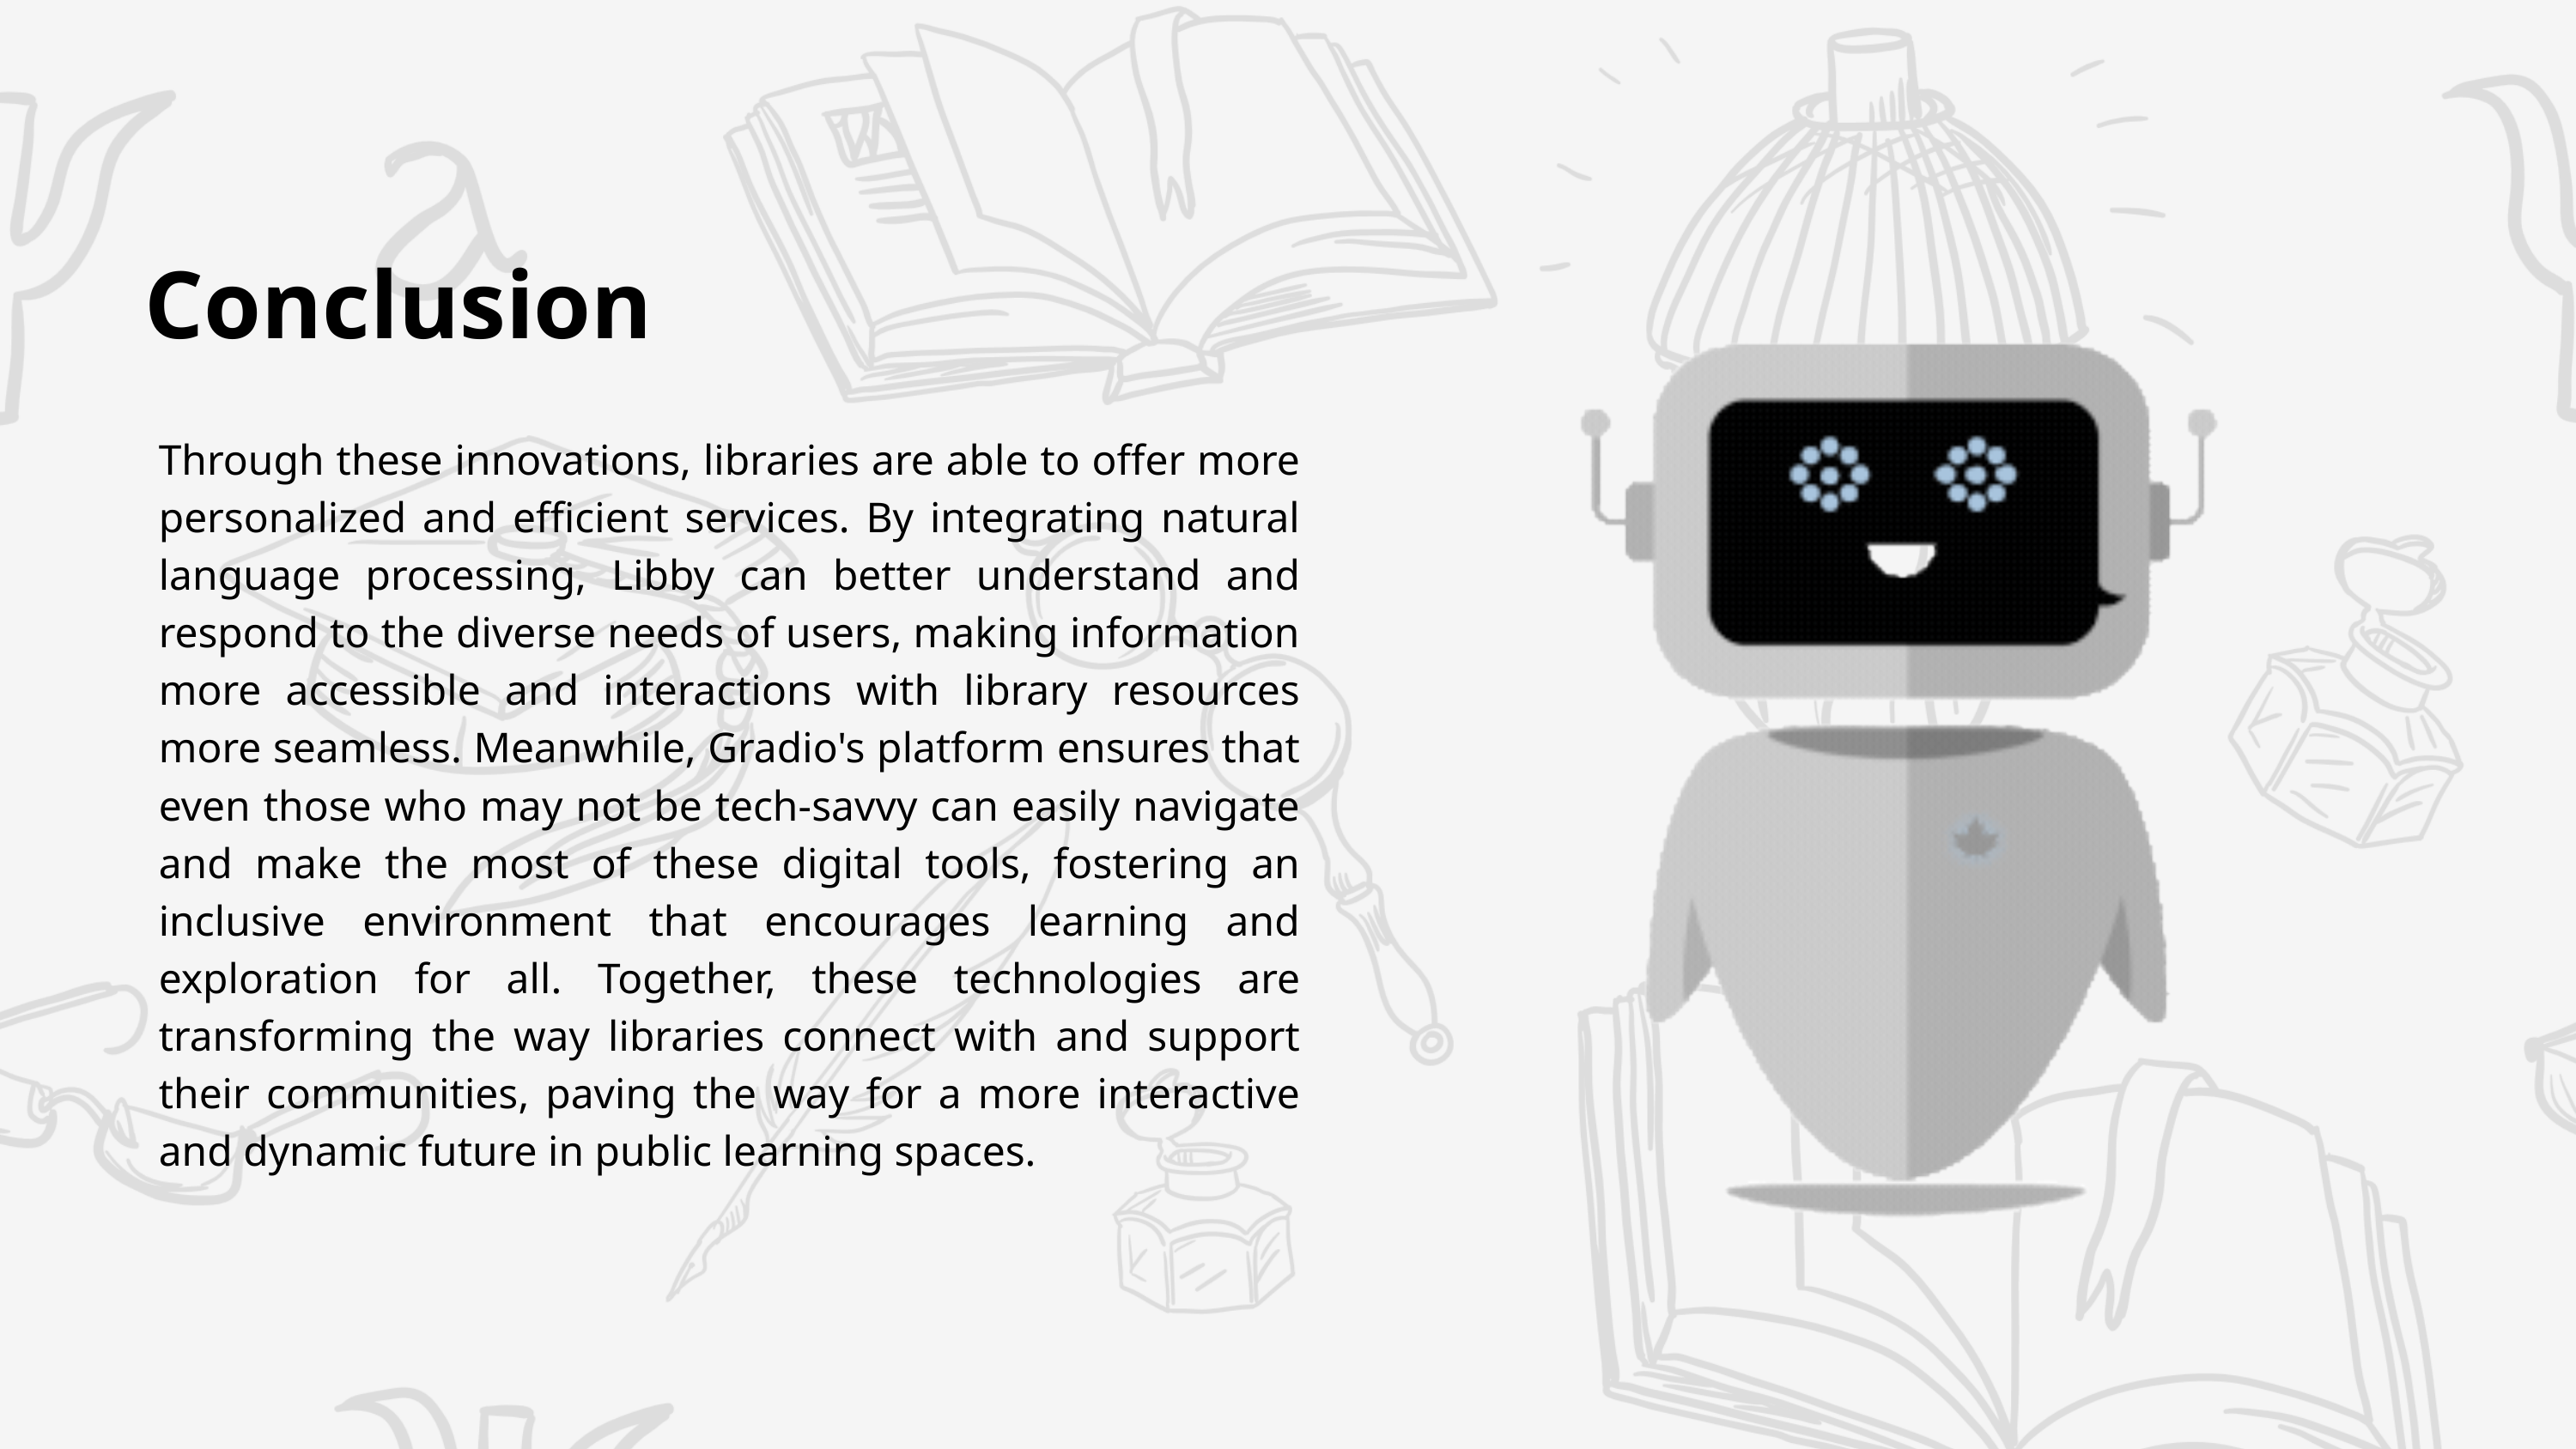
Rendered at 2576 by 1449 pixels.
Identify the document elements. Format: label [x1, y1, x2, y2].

picture [878, 80, 2576, 1240]
text_box [0, 0, 2576, 1449]
text_box [144, 237, 1503, 1212]
